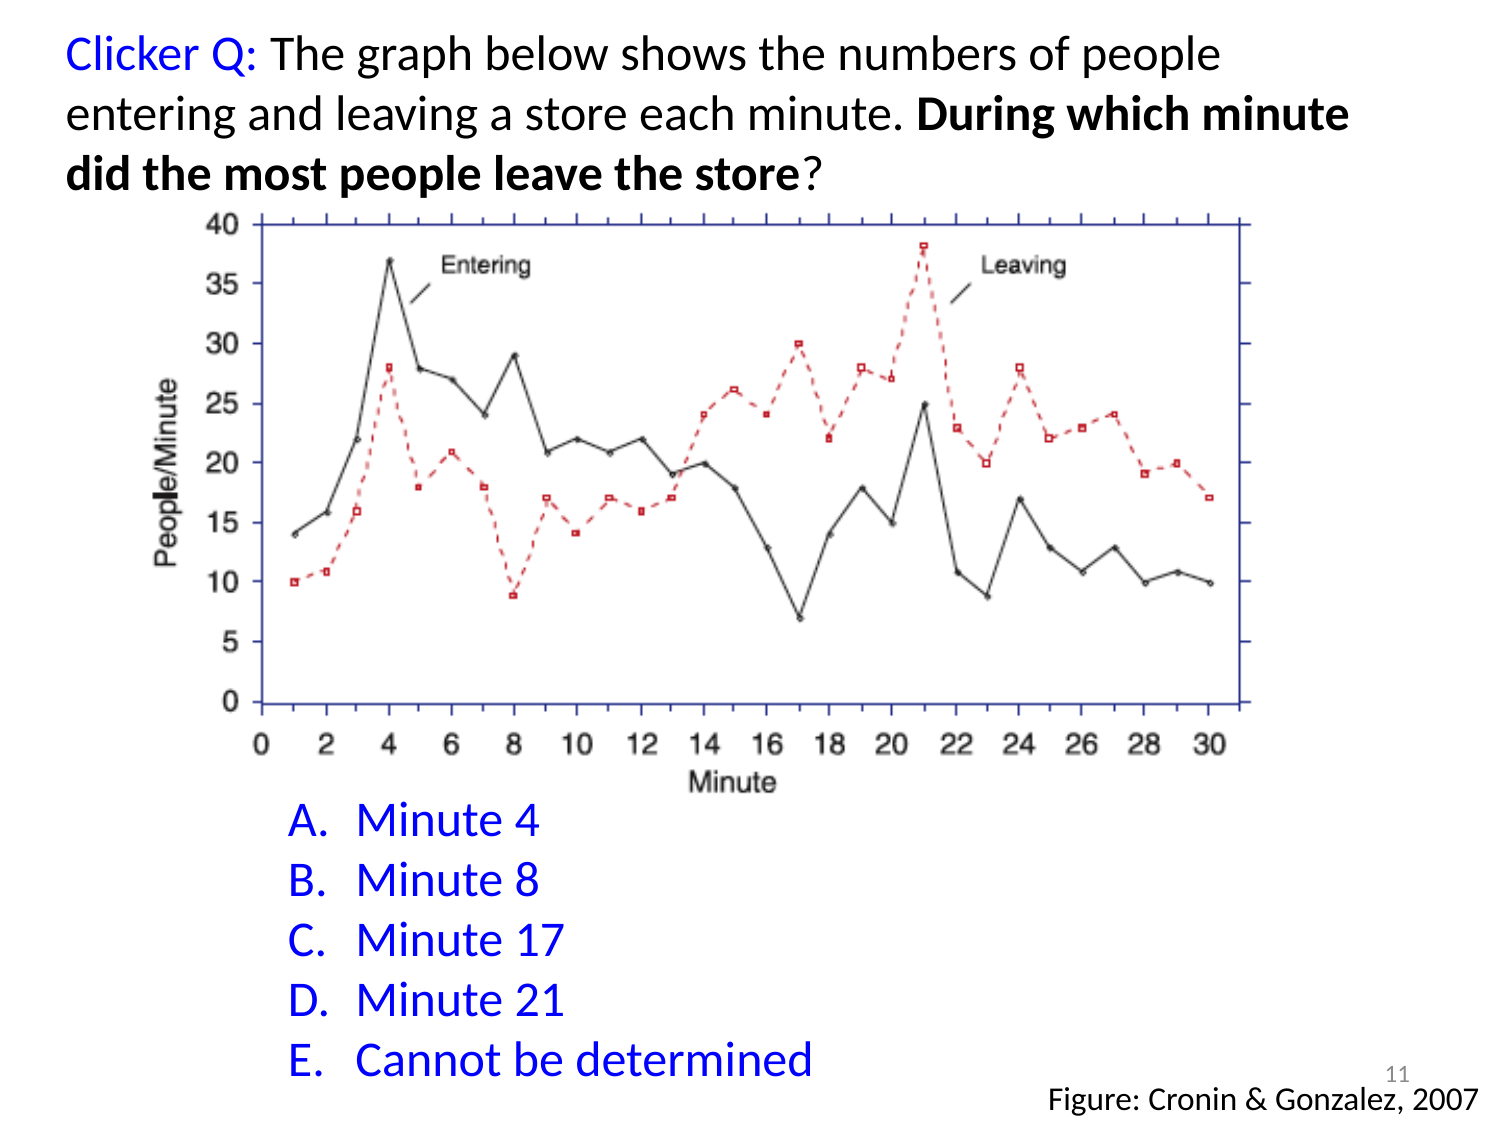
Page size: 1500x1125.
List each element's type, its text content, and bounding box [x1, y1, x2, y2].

text_box Minute 4 Minute 8 Minute 17 Minute 21 Cannot be determined [273, 820, 829, 1094]
text_box Figure: Cronin & Gonzalez, 2007 [1033, 1069, 1495, 1125]
slide_number 11 [1074, 1042, 1425, 1103]
text_box Clicker Q: The graph below shows the numbers of people entering and leaving a store each minute. During which minute did the most people leave the store? [50, 13, 1416, 209]
picture [124, 194, 1313, 813]
